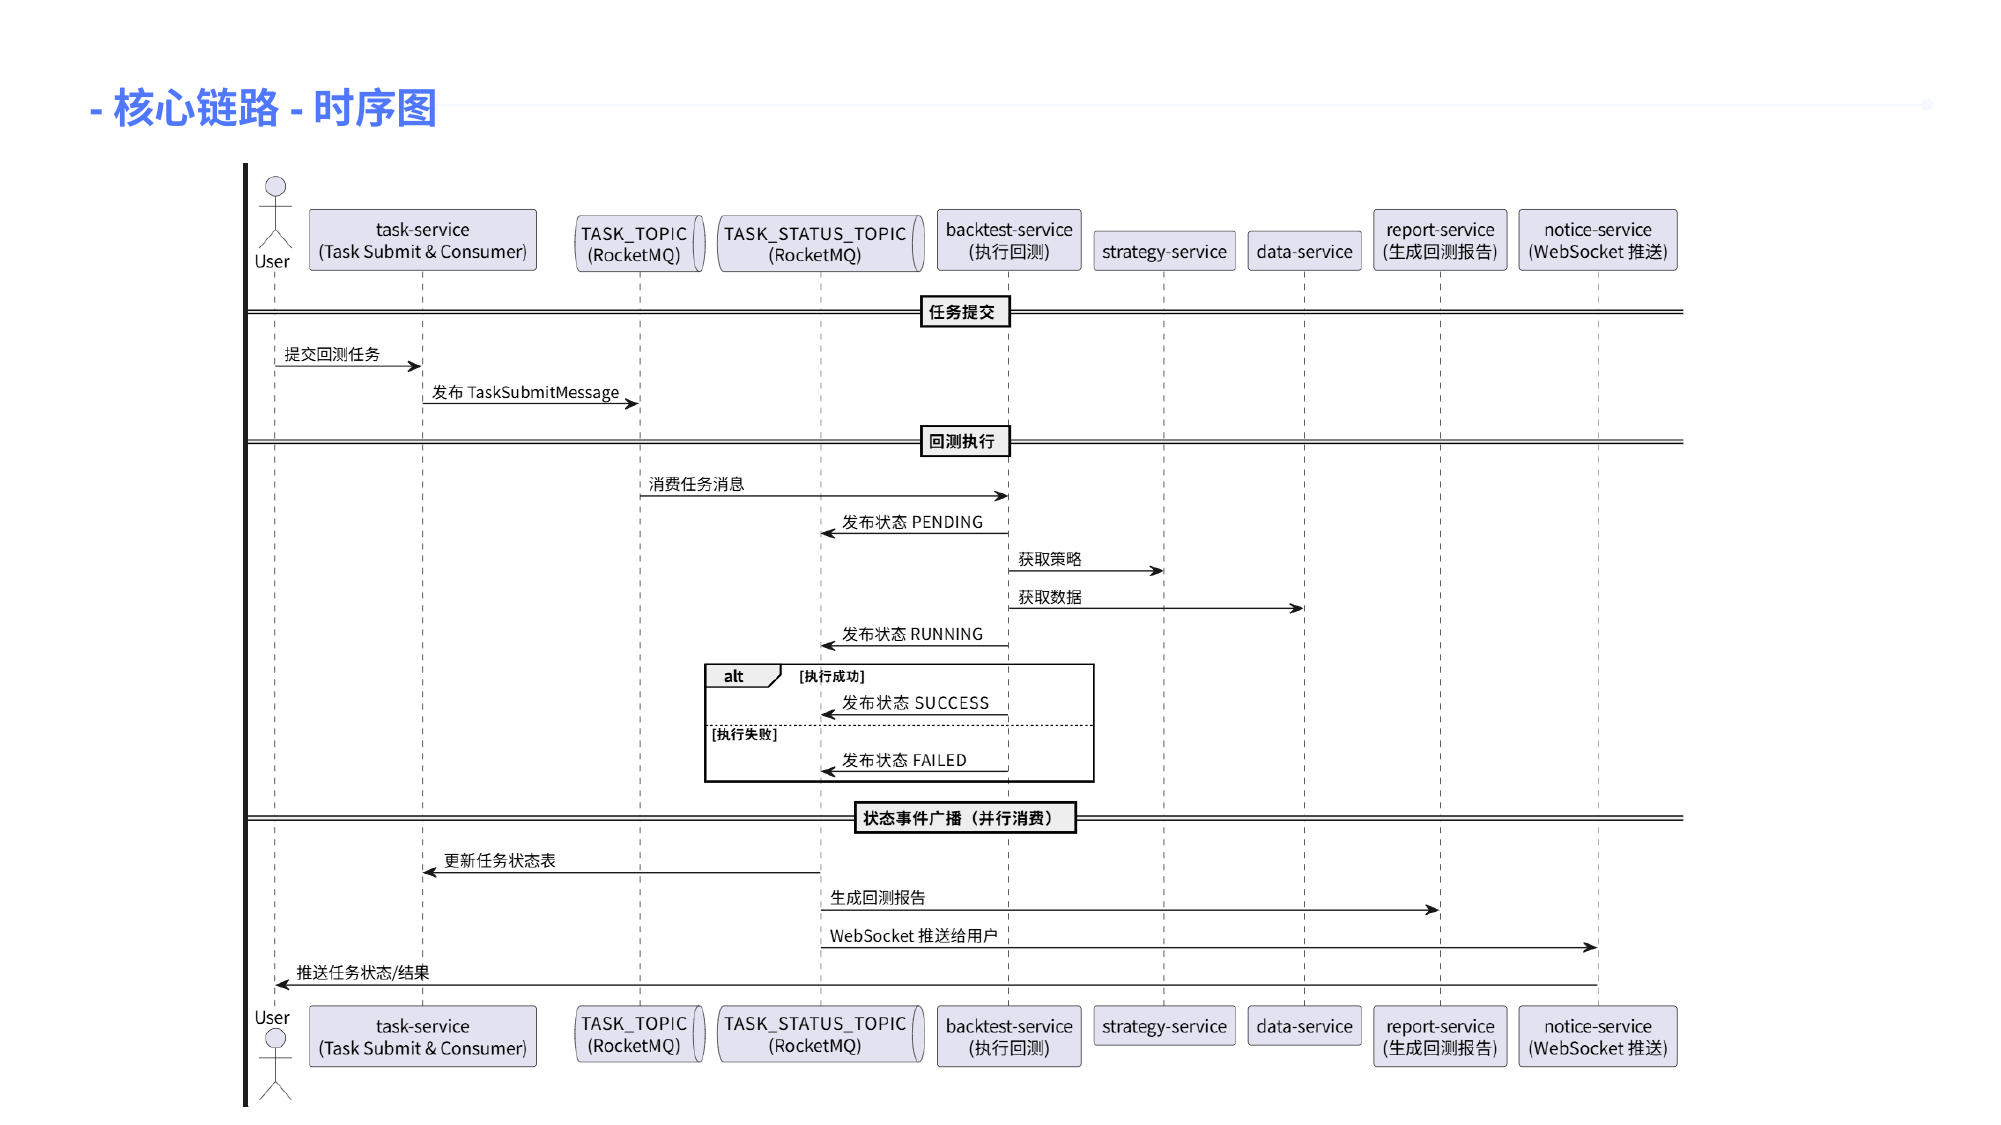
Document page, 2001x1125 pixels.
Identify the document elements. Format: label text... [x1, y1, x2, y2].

picture [242, 163, 1688, 1107]
text_box -核心链路-时序图 [74, 74, 457, 140]
